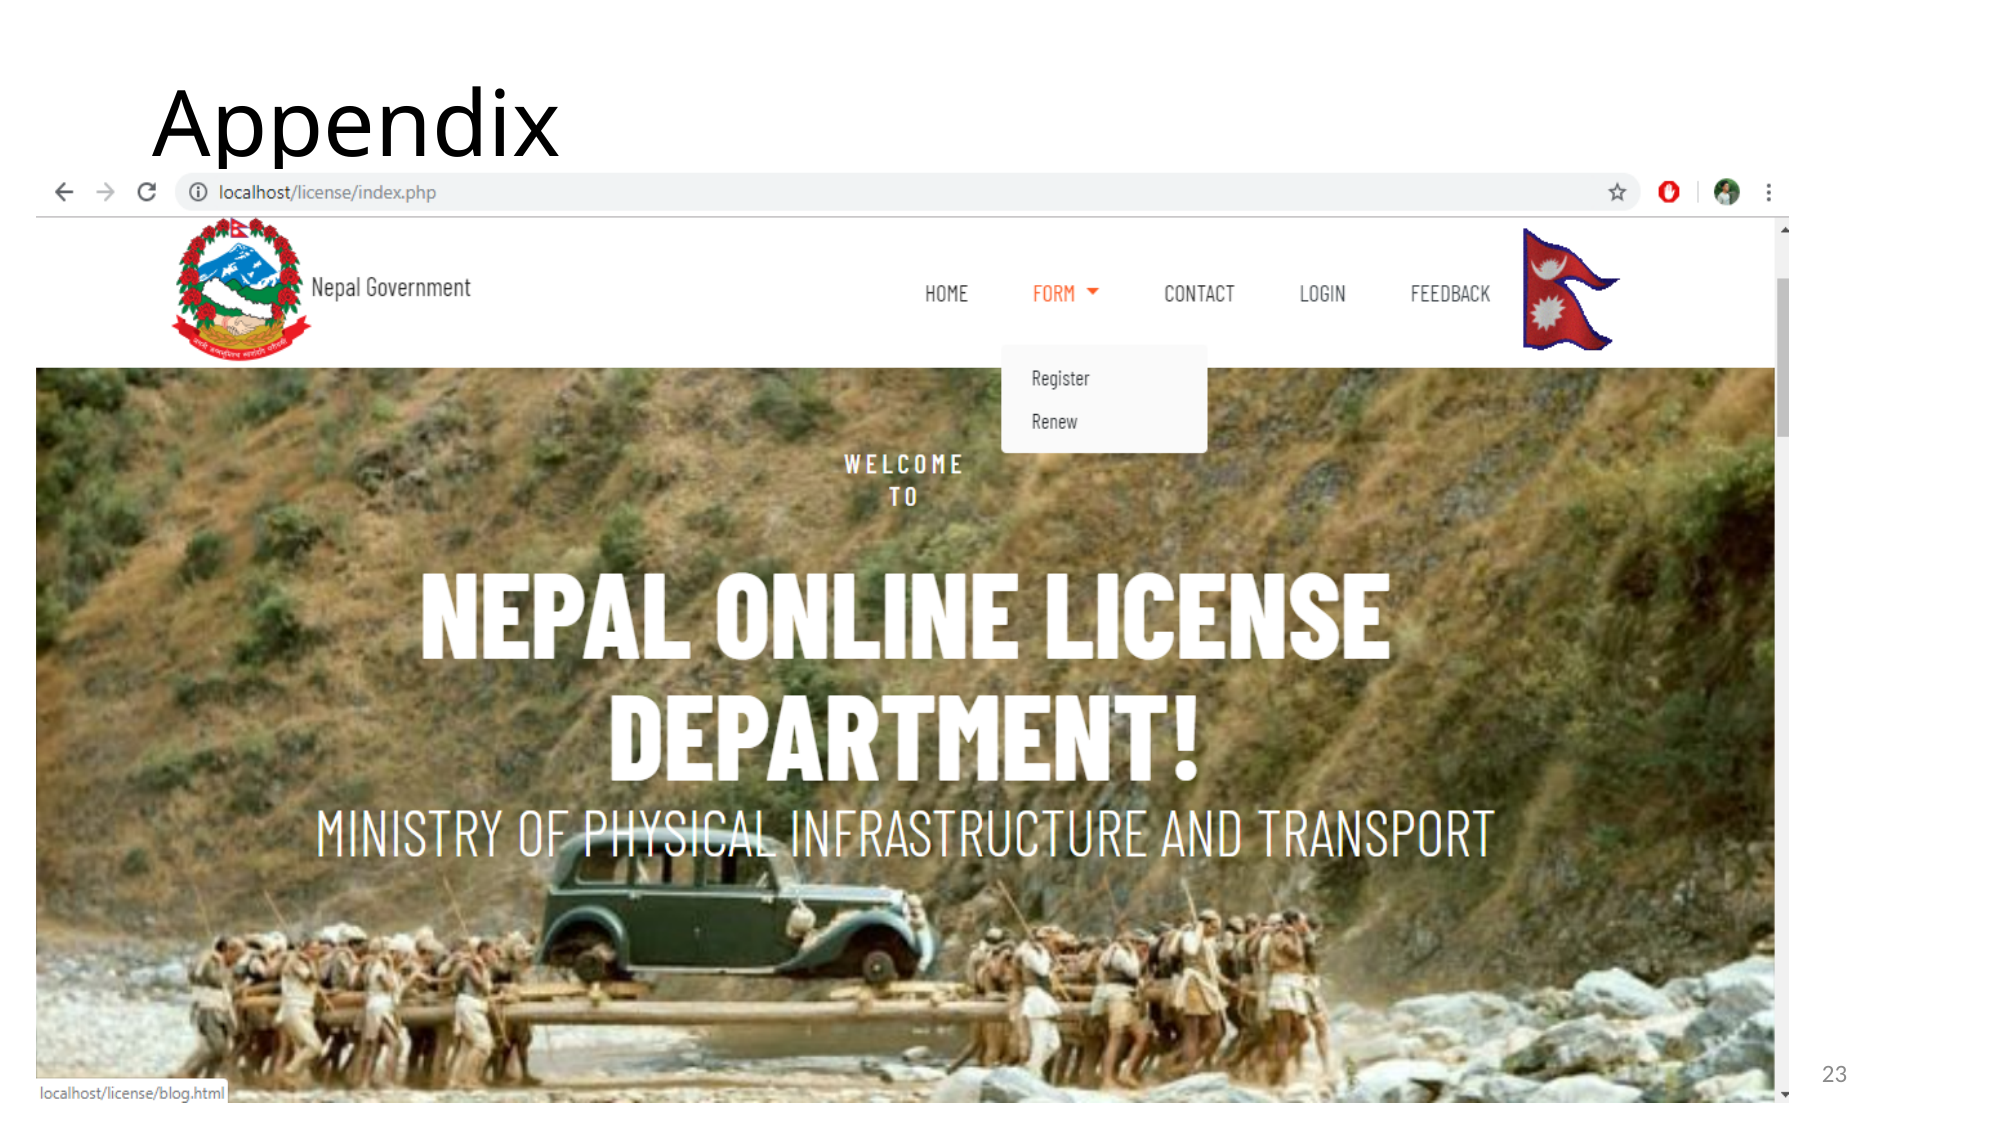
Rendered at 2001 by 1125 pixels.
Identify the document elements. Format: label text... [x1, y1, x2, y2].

title Appendix [137, 39, 1863, 216]
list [36, 169, 1788, 1103]
slide_number 23 [1788, 1042, 1863, 1103]
